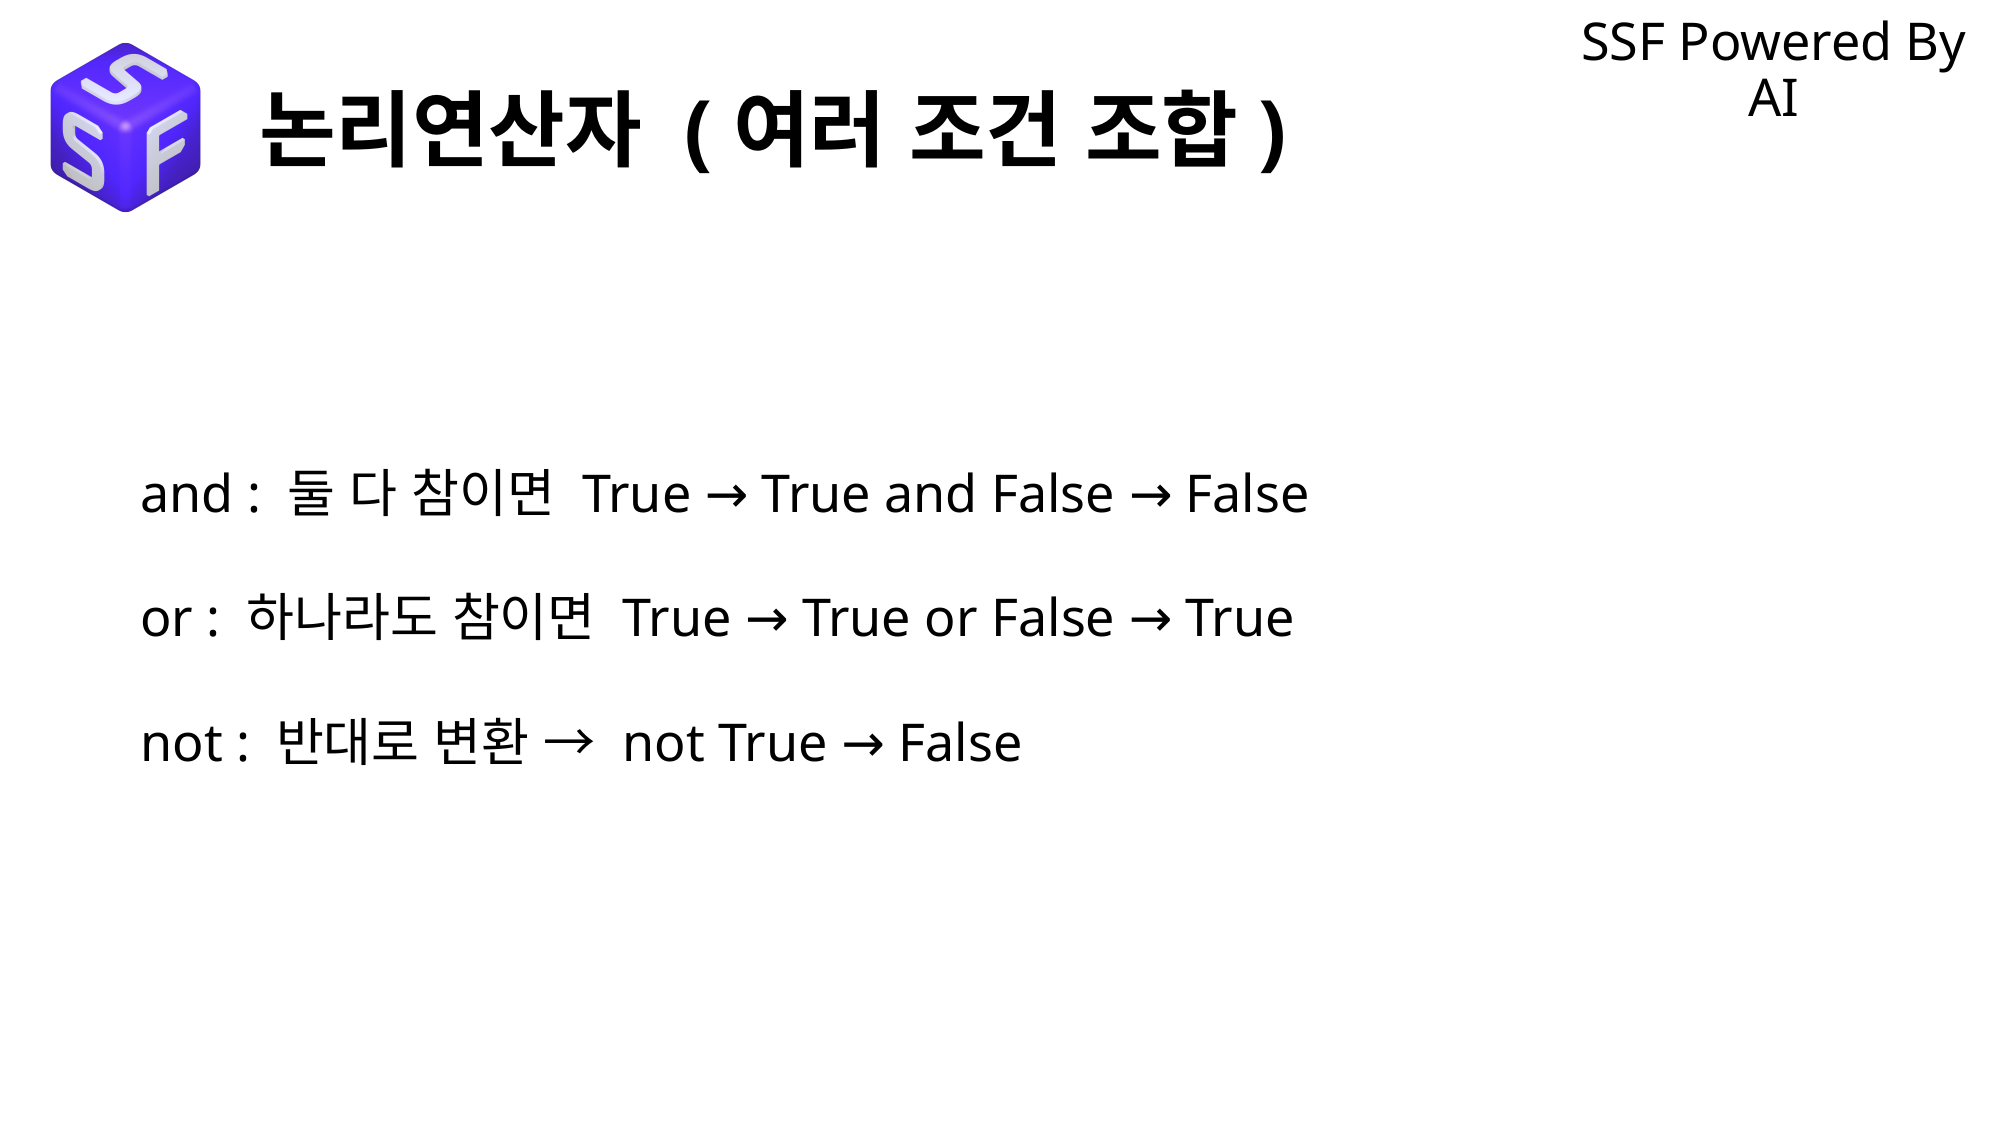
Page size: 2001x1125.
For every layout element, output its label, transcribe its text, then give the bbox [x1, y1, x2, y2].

title SSF Powered By AI [1547, 0, 2000, 144]
text_box and : 둘 다 참이면 True → True and False → False or : 하나라도 참이면 True → True or False → True not : 반대로 변환 → not True → False [125, 452, 1878, 780]
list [38, 40, 213, 216]
text_box 논리연산자 (여러 조건 조합) [244, 69, 1730, 185]
